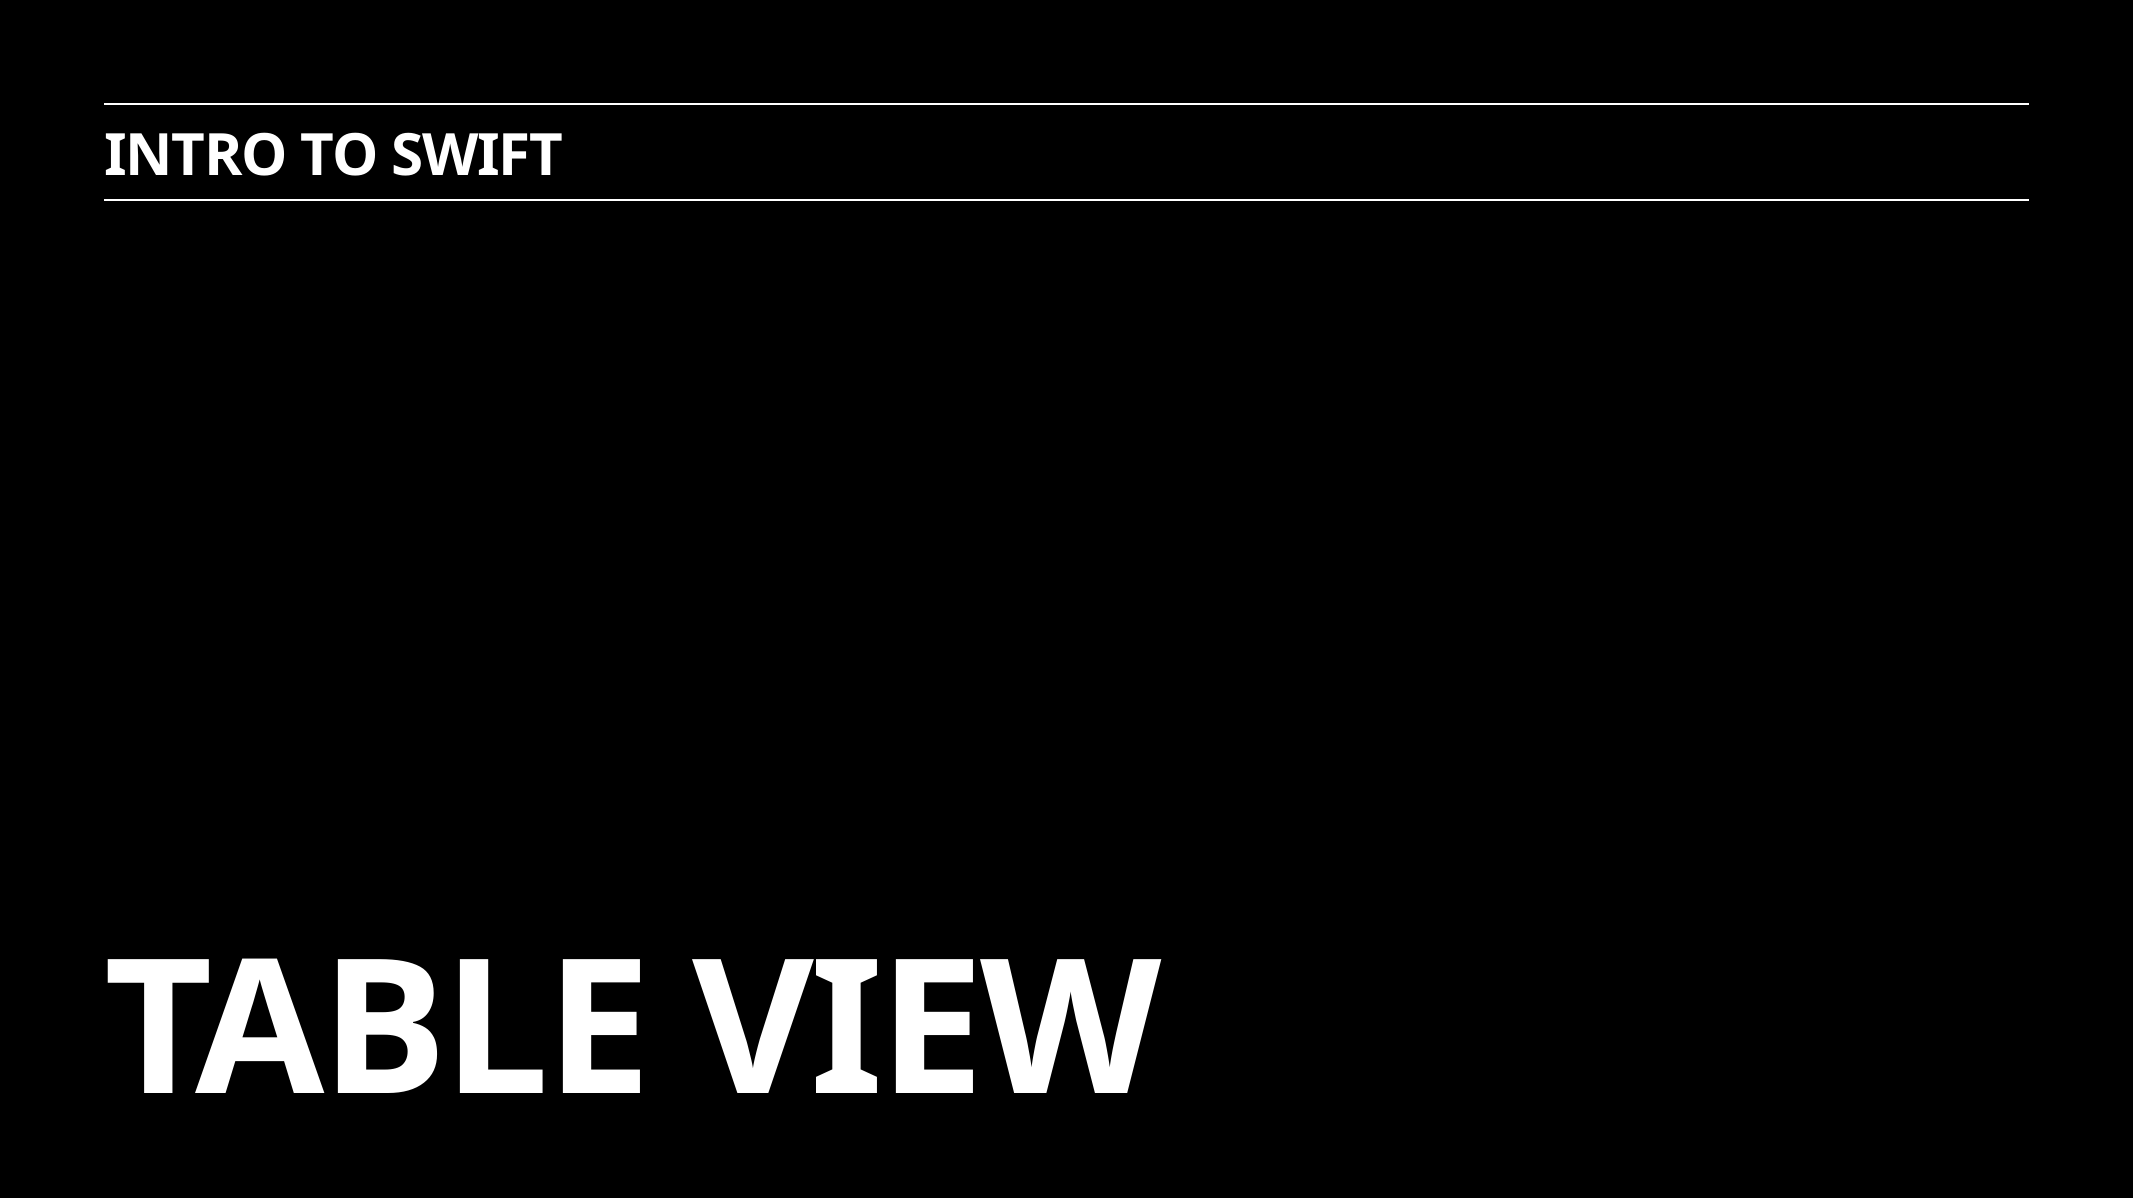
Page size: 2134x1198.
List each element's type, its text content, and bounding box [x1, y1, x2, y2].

text_box intro to swift [104, 120, 2030, 192]
text_box Table view [104, 976, 2030, 1123]
